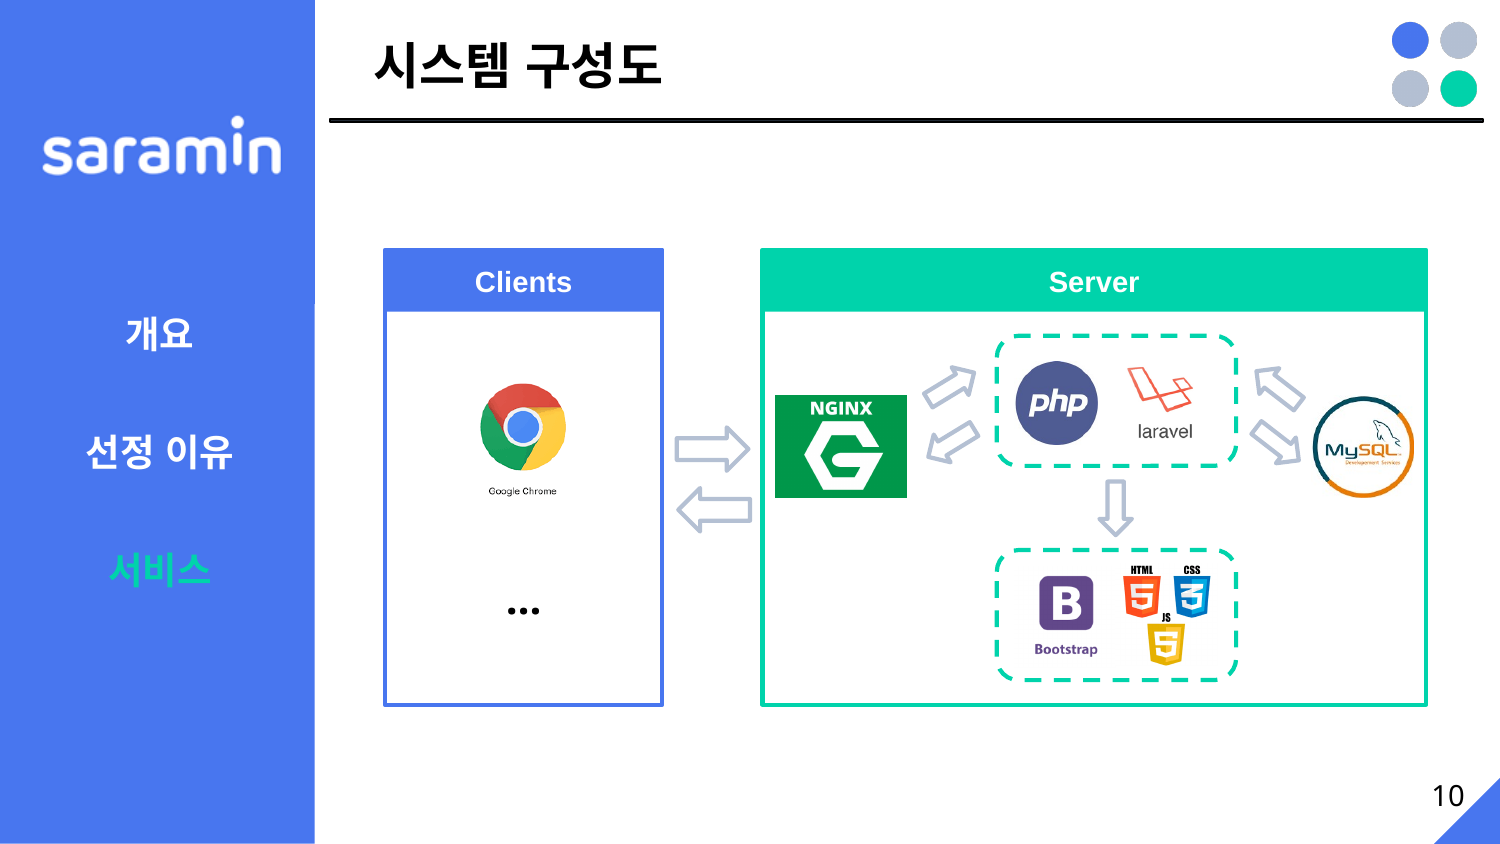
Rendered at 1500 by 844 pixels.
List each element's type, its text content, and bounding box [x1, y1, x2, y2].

picture [1311, 395, 1414, 498]
list 선정 이유 [21, 421, 299, 478]
text_box [674, 425, 751, 473]
picture [400, 364, 648, 517]
slide_number 10 [1370, 764, 1480, 830]
text_box [676, 486, 753, 534]
text_box [383, 314, 664, 707]
text_box Clients [383, 248, 664, 314]
picture [9, 0, 315, 304]
picture [1014, 349, 1238, 453]
text_box [926, 420, 981, 465]
title 시스템 구성도 [358, 26, 1376, 103]
picture [1014, 563, 1218, 668]
text_box [760, 314, 1428, 707]
picture [1392, 21, 1477, 107]
text_box Server [760, 248, 1428, 314]
picture [775, 395, 907, 498]
text_box [994, 547, 1239, 683]
text_box [1097, 479, 1134, 538]
text_box [994, 333, 1235, 468]
list 개요 [21, 303, 299, 360]
text_box [1249, 419, 1301, 466]
list 서비스 [21, 539, 299, 596]
text_box [921, 365, 977, 410]
text_box [1254, 366, 1306, 413]
